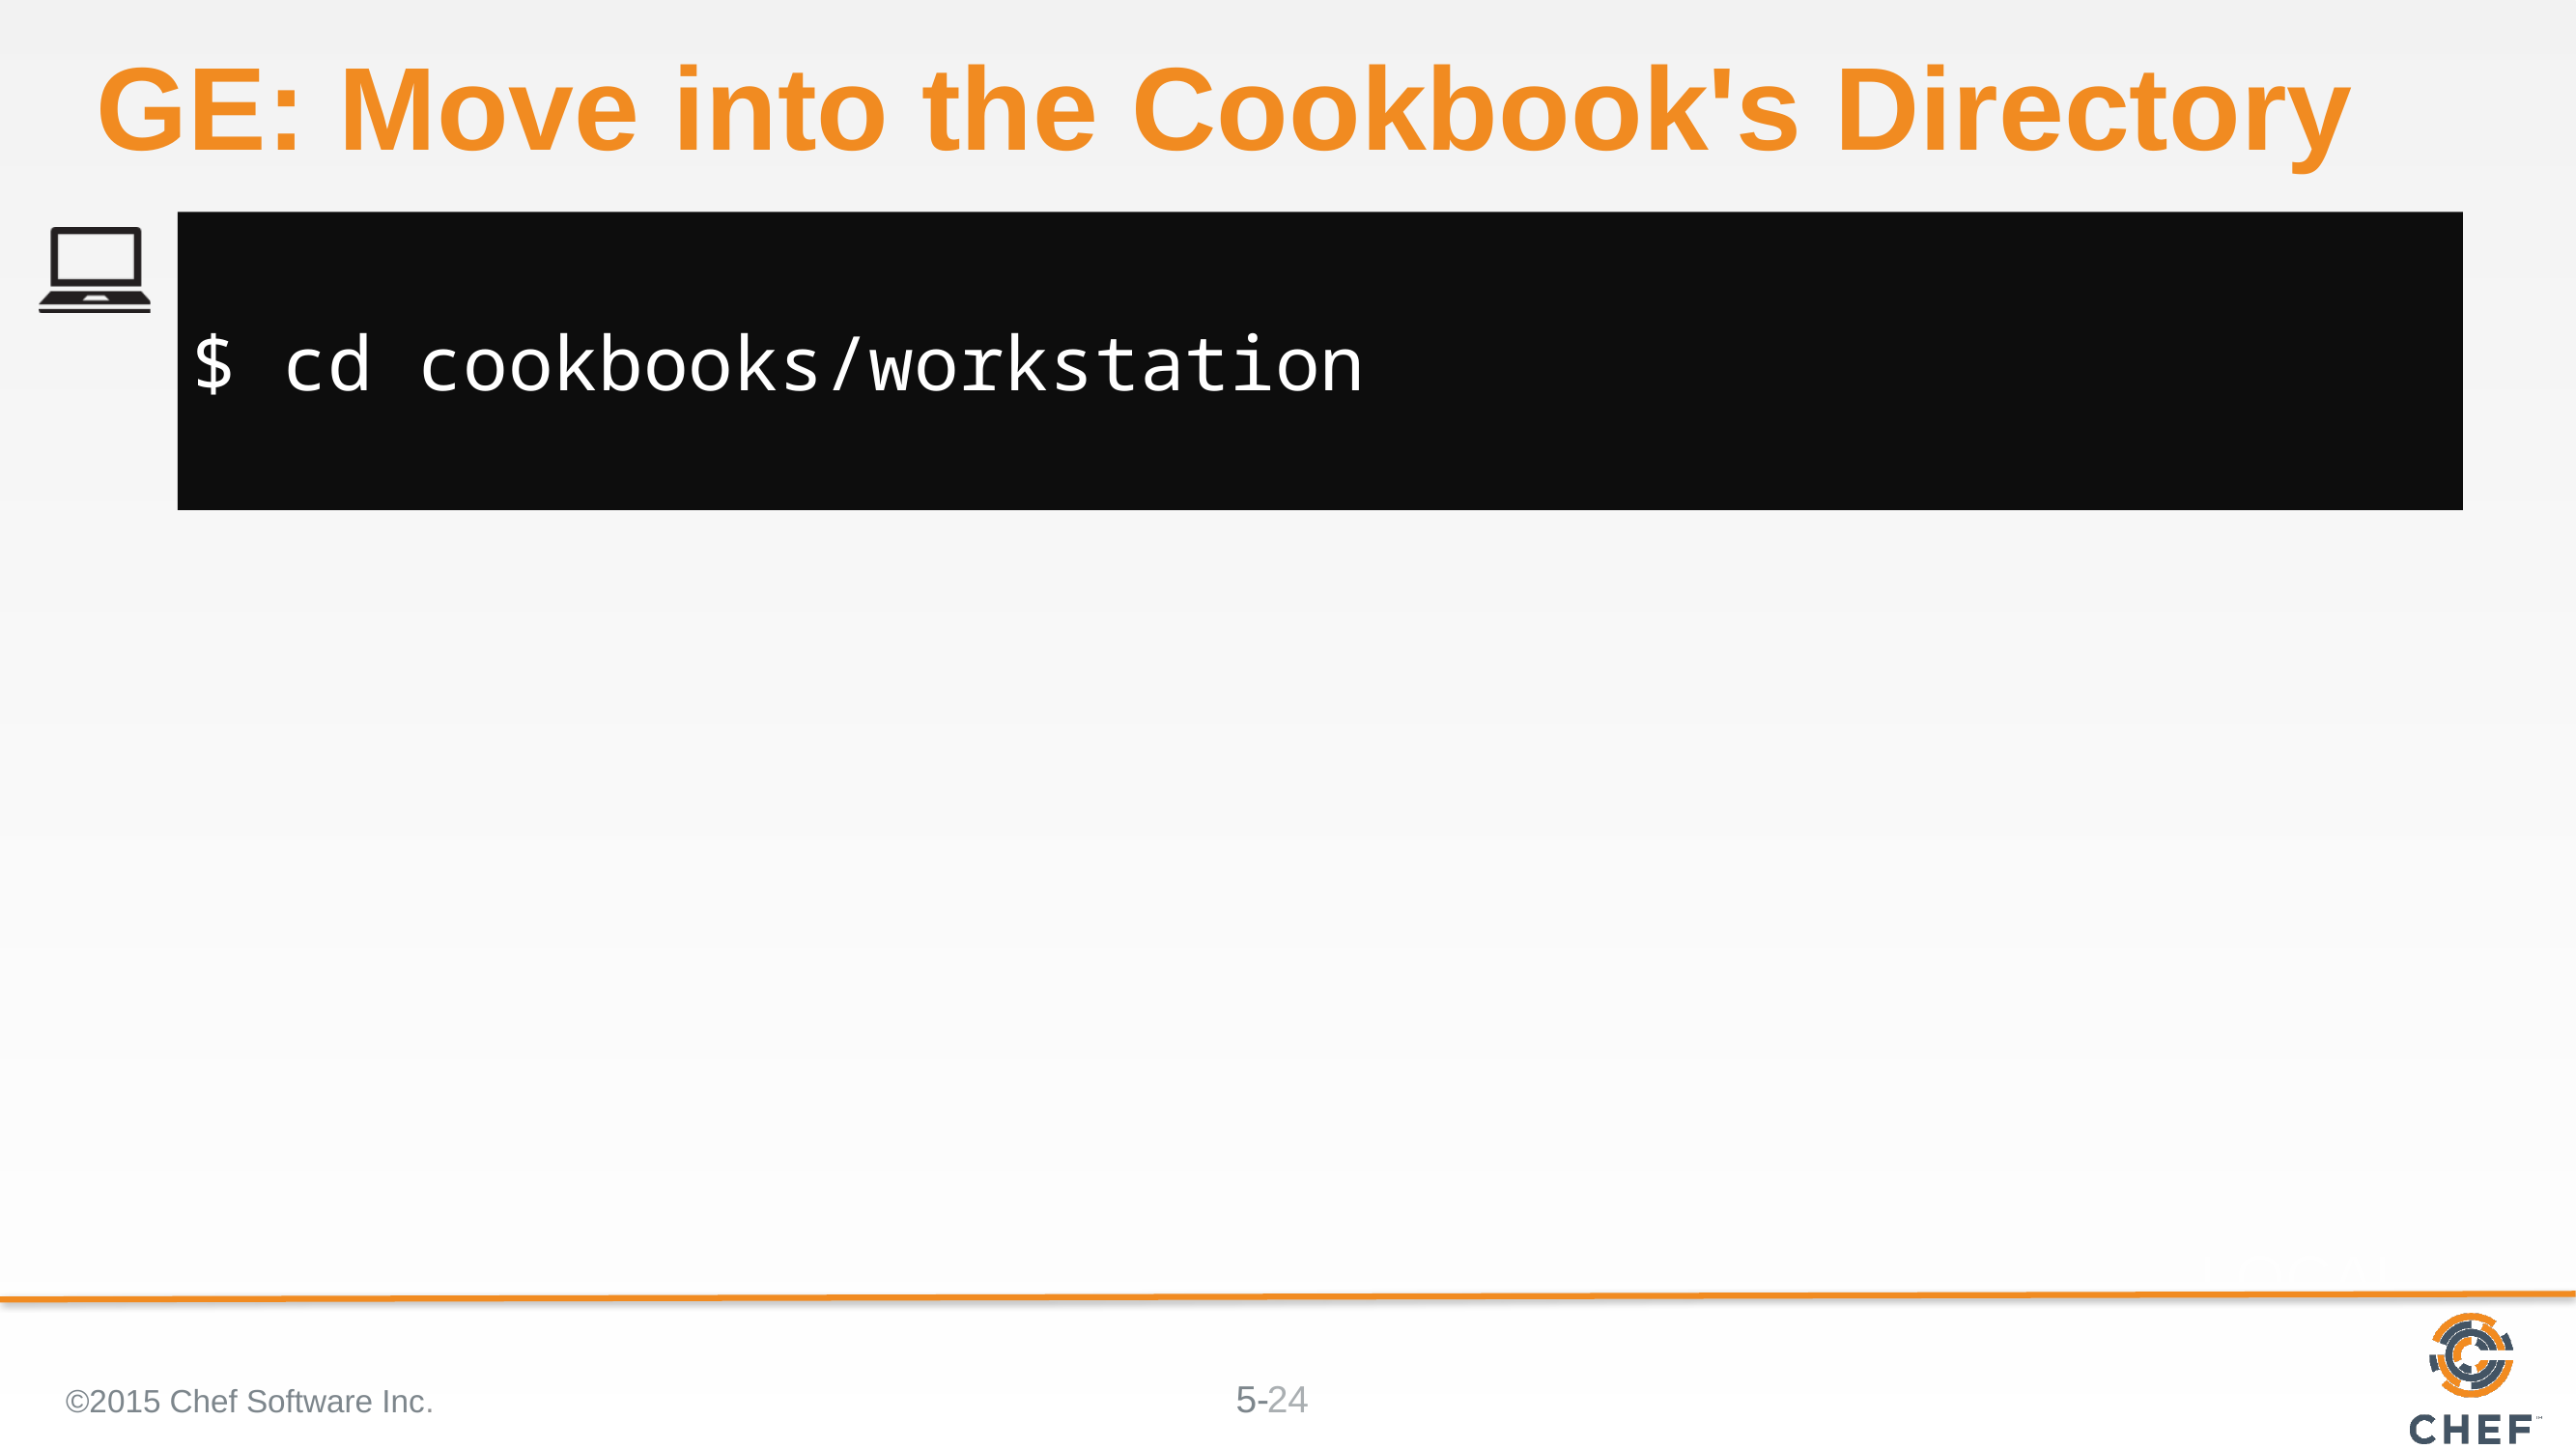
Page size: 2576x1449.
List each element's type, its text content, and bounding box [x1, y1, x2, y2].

footer ©2015 Chef Software Inc. [51, 1359, 952, 1440]
slide_number 24 [998, 1359, 1578, 1437]
title GE: Move into the Cookbook's Directory [96, 48, 2463, 180]
picture [2399, 1297, 2550, 1449]
list $ cd cookbooks/workstation [177, 212, 2463, 511]
